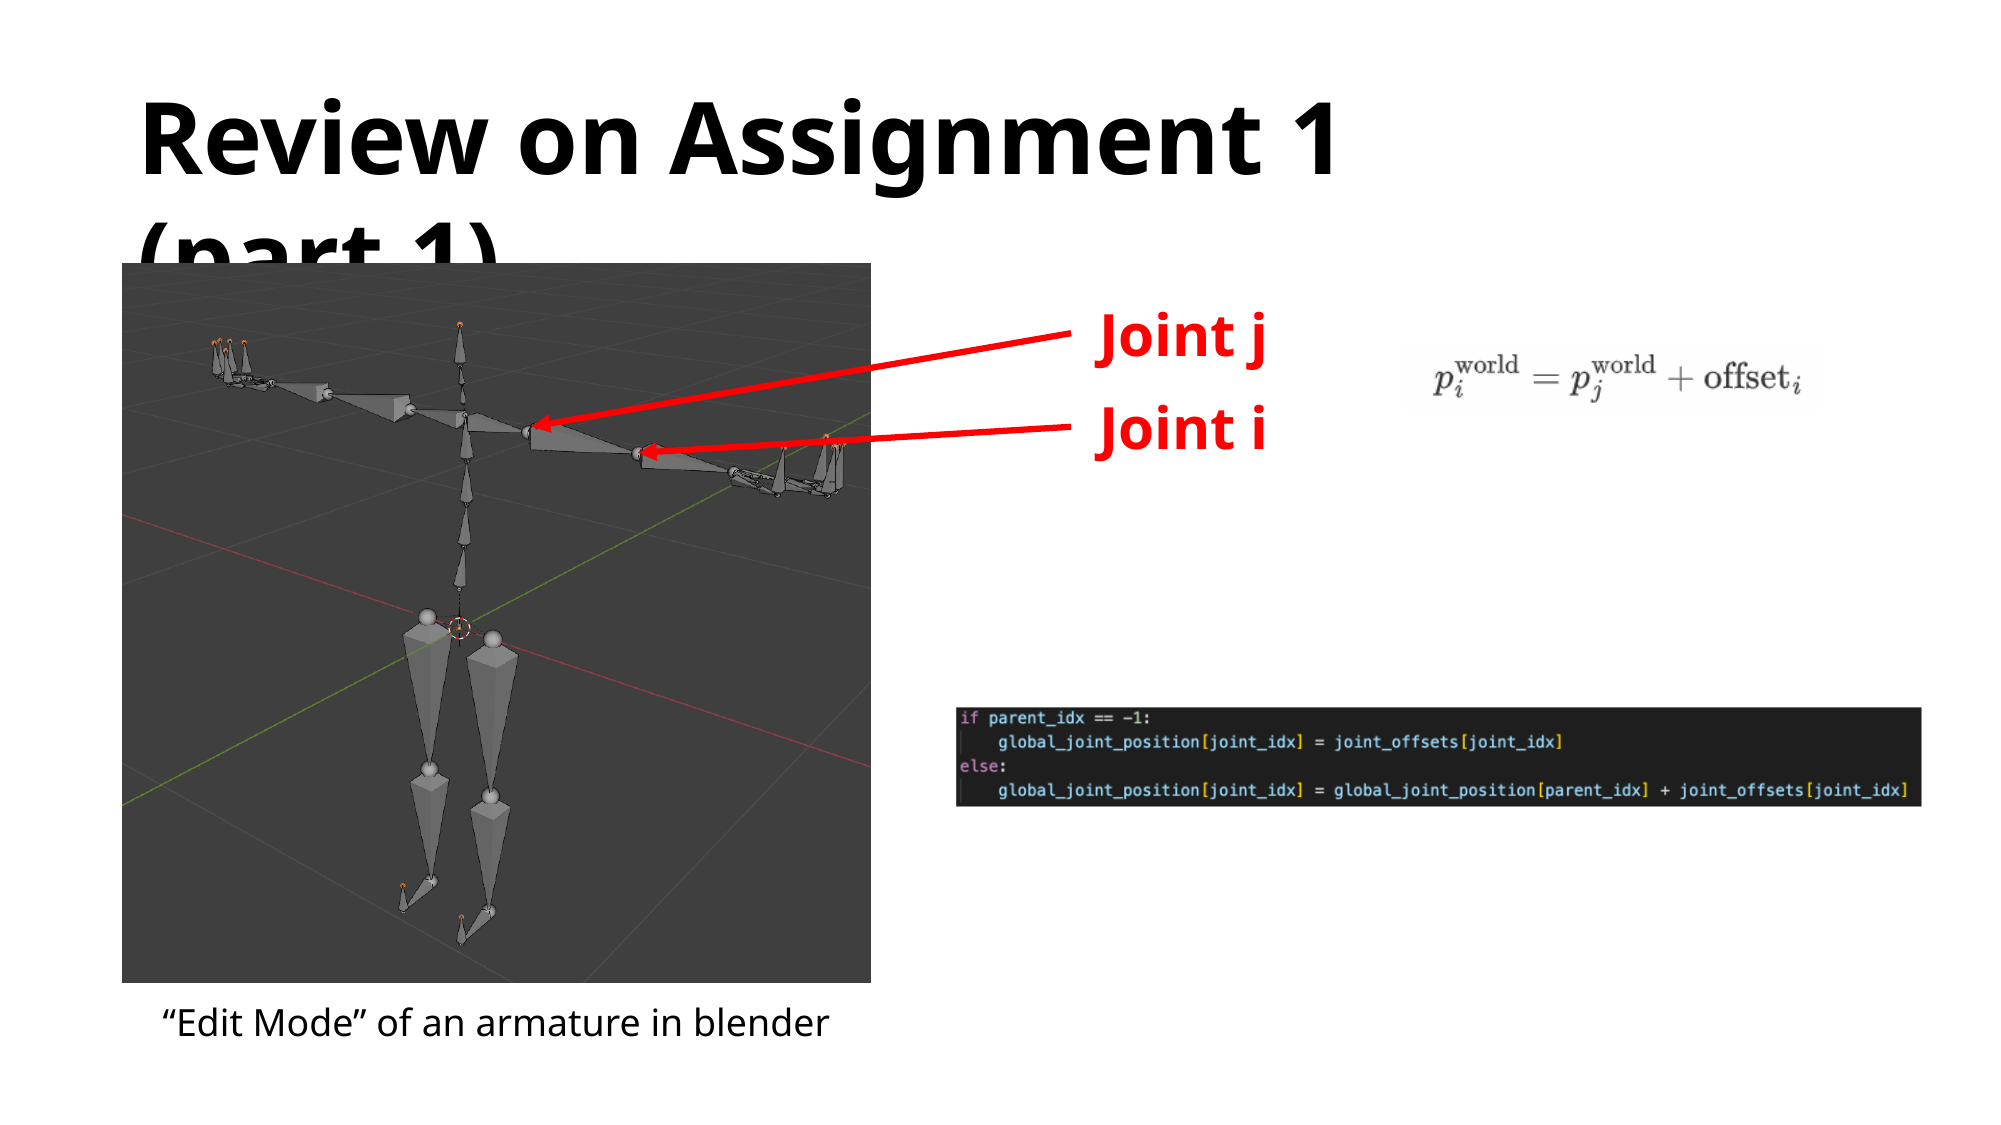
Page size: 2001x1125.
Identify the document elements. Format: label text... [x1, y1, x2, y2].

text_box Joint j [1084, 290, 1284, 376]
picture [122, 263, 871, 983]
text_box “Edit Mode” of an armature in blender [147, 991, 846, 1052]
text_box Joint i [1084, 383, 1284, 469]
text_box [638, 426, 1072, 453]
text_box Review on Assignment 1 (part 1) [122, 67, 1635, 322]
picture [1401, 333, 1819, 420]
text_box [531, 333, 1072, 427]
picture [951, 698, 1933, 818]
